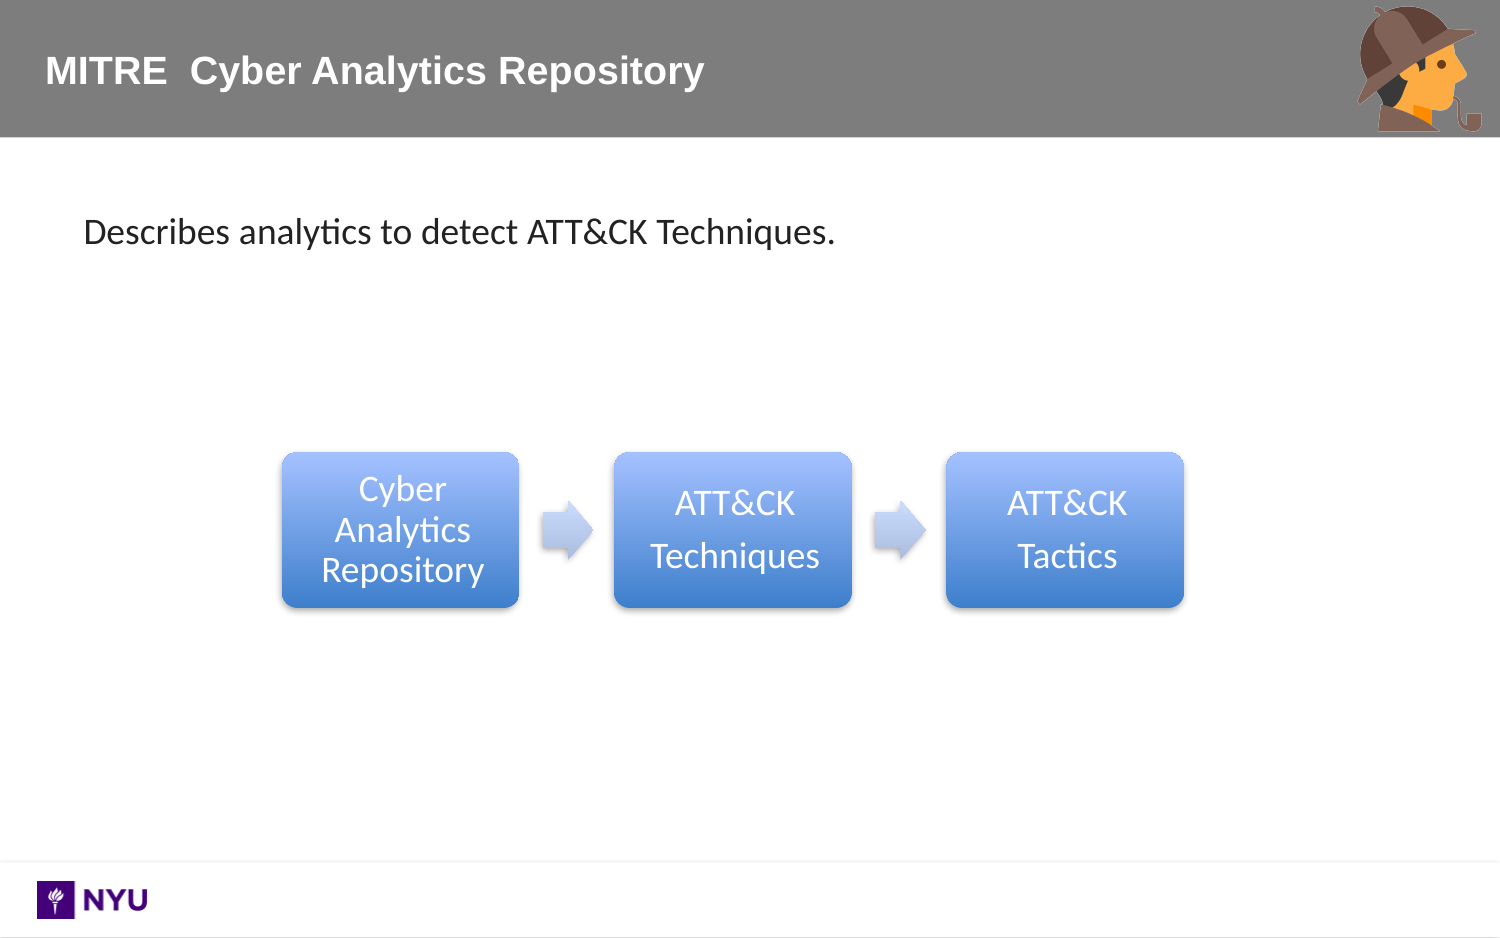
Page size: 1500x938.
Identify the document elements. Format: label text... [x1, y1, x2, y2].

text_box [280, 323, 1185, 737]
picture [1336, 0, 1494, 138]
picture [37, 881, 148, 919]
text_box MITRE Cyber Analytics Repository [1495, 0, 1500, 138]
text_box MITRE Cyber Analytics Repository [0, 0, 1334, 138]
text_box Describes analytics to detect ATT&CK Techniques. [68, 199, 1432, 305]
